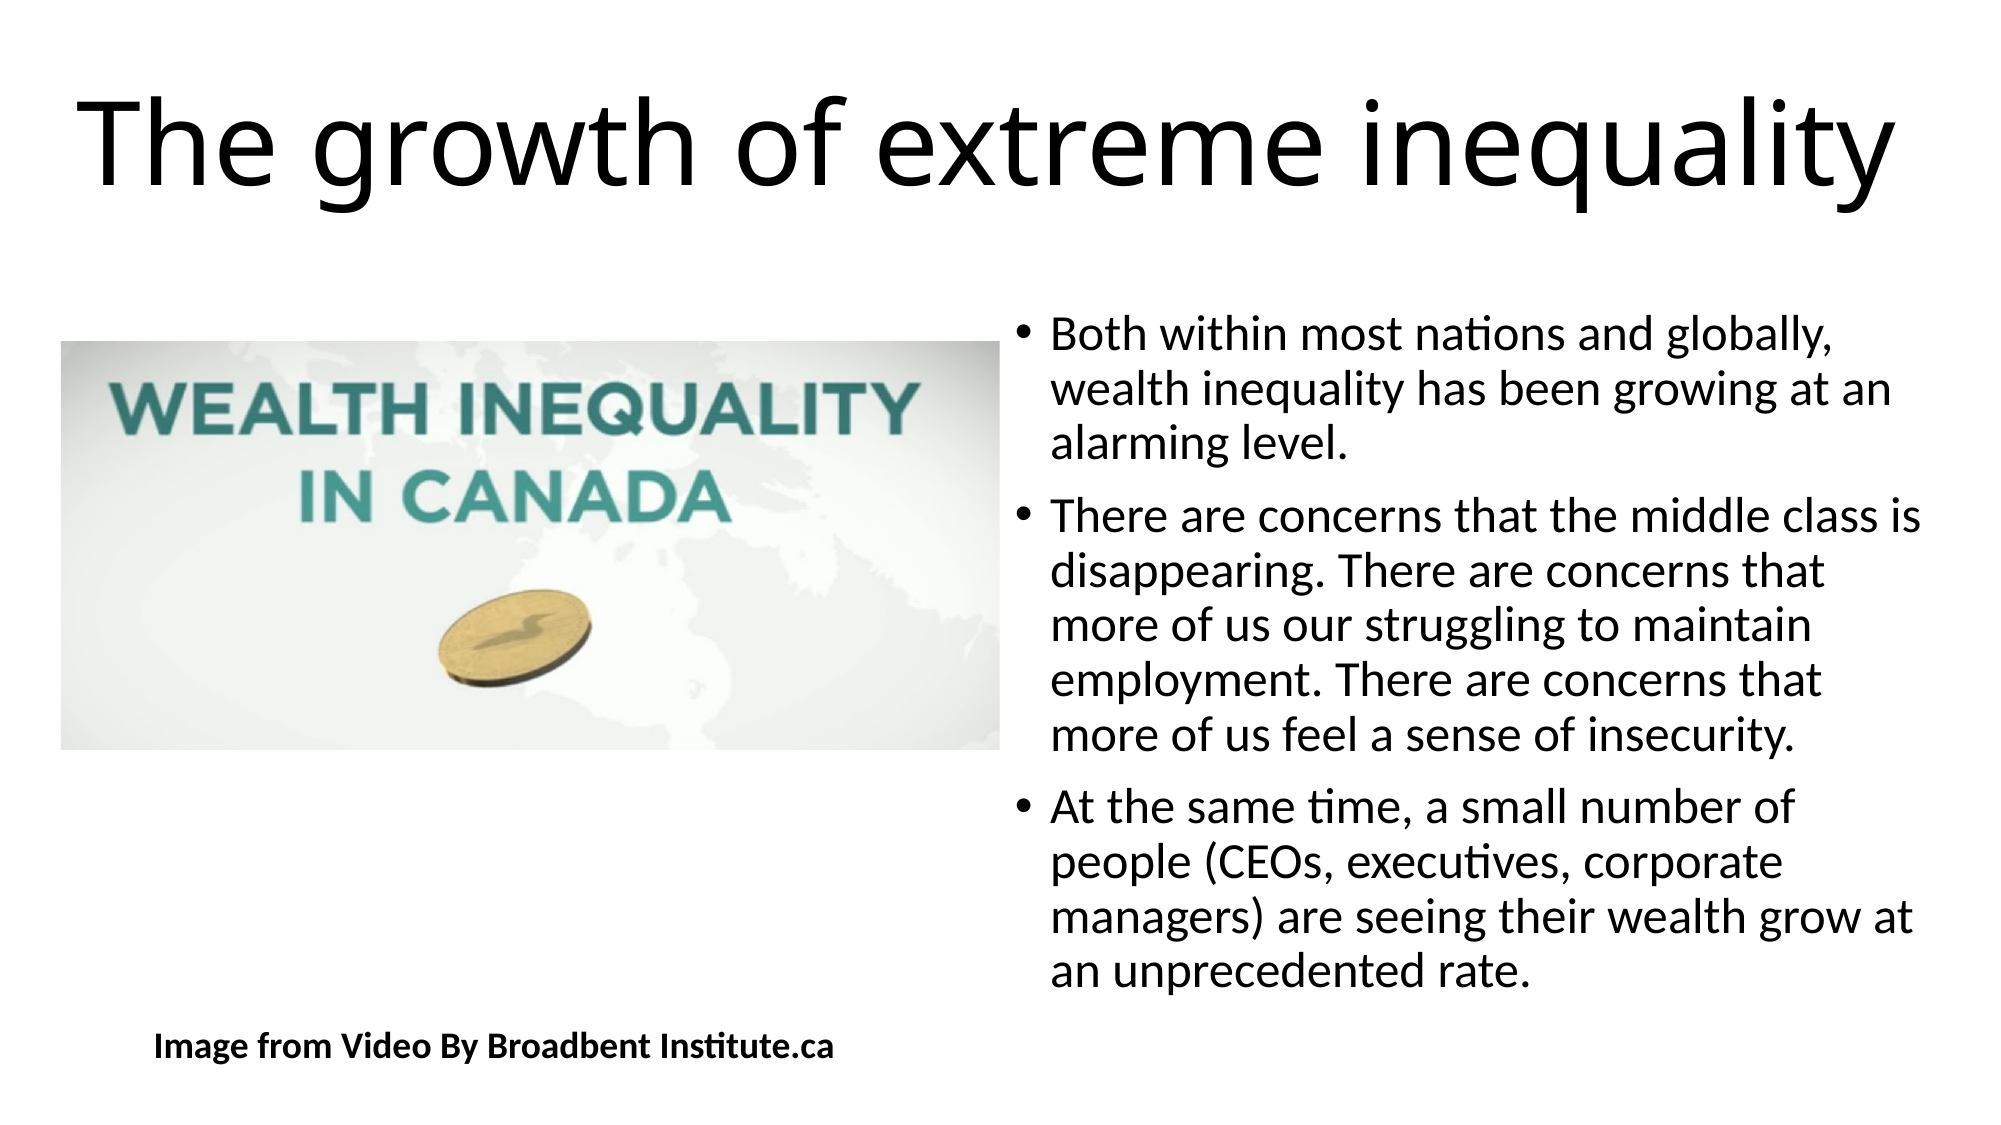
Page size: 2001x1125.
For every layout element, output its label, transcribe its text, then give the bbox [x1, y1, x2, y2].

title The growth of extreme inequality [61, 39, 1940, 257]
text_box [0, 341, 1000, 1074]
list Both within most nations and globally, wealth inequality has been growing at an alarming level. There are concerns that the middle class is disappearing. There are concerns that more of us our struggling to maintain employment. There are concerns that more of us feel a sense of insecurity. At the same time, a small number of people (CEOs, executives, corporate managers) are seeing their wealth grow at an unprecedented rate. [999, 299, 1939, 1014]
